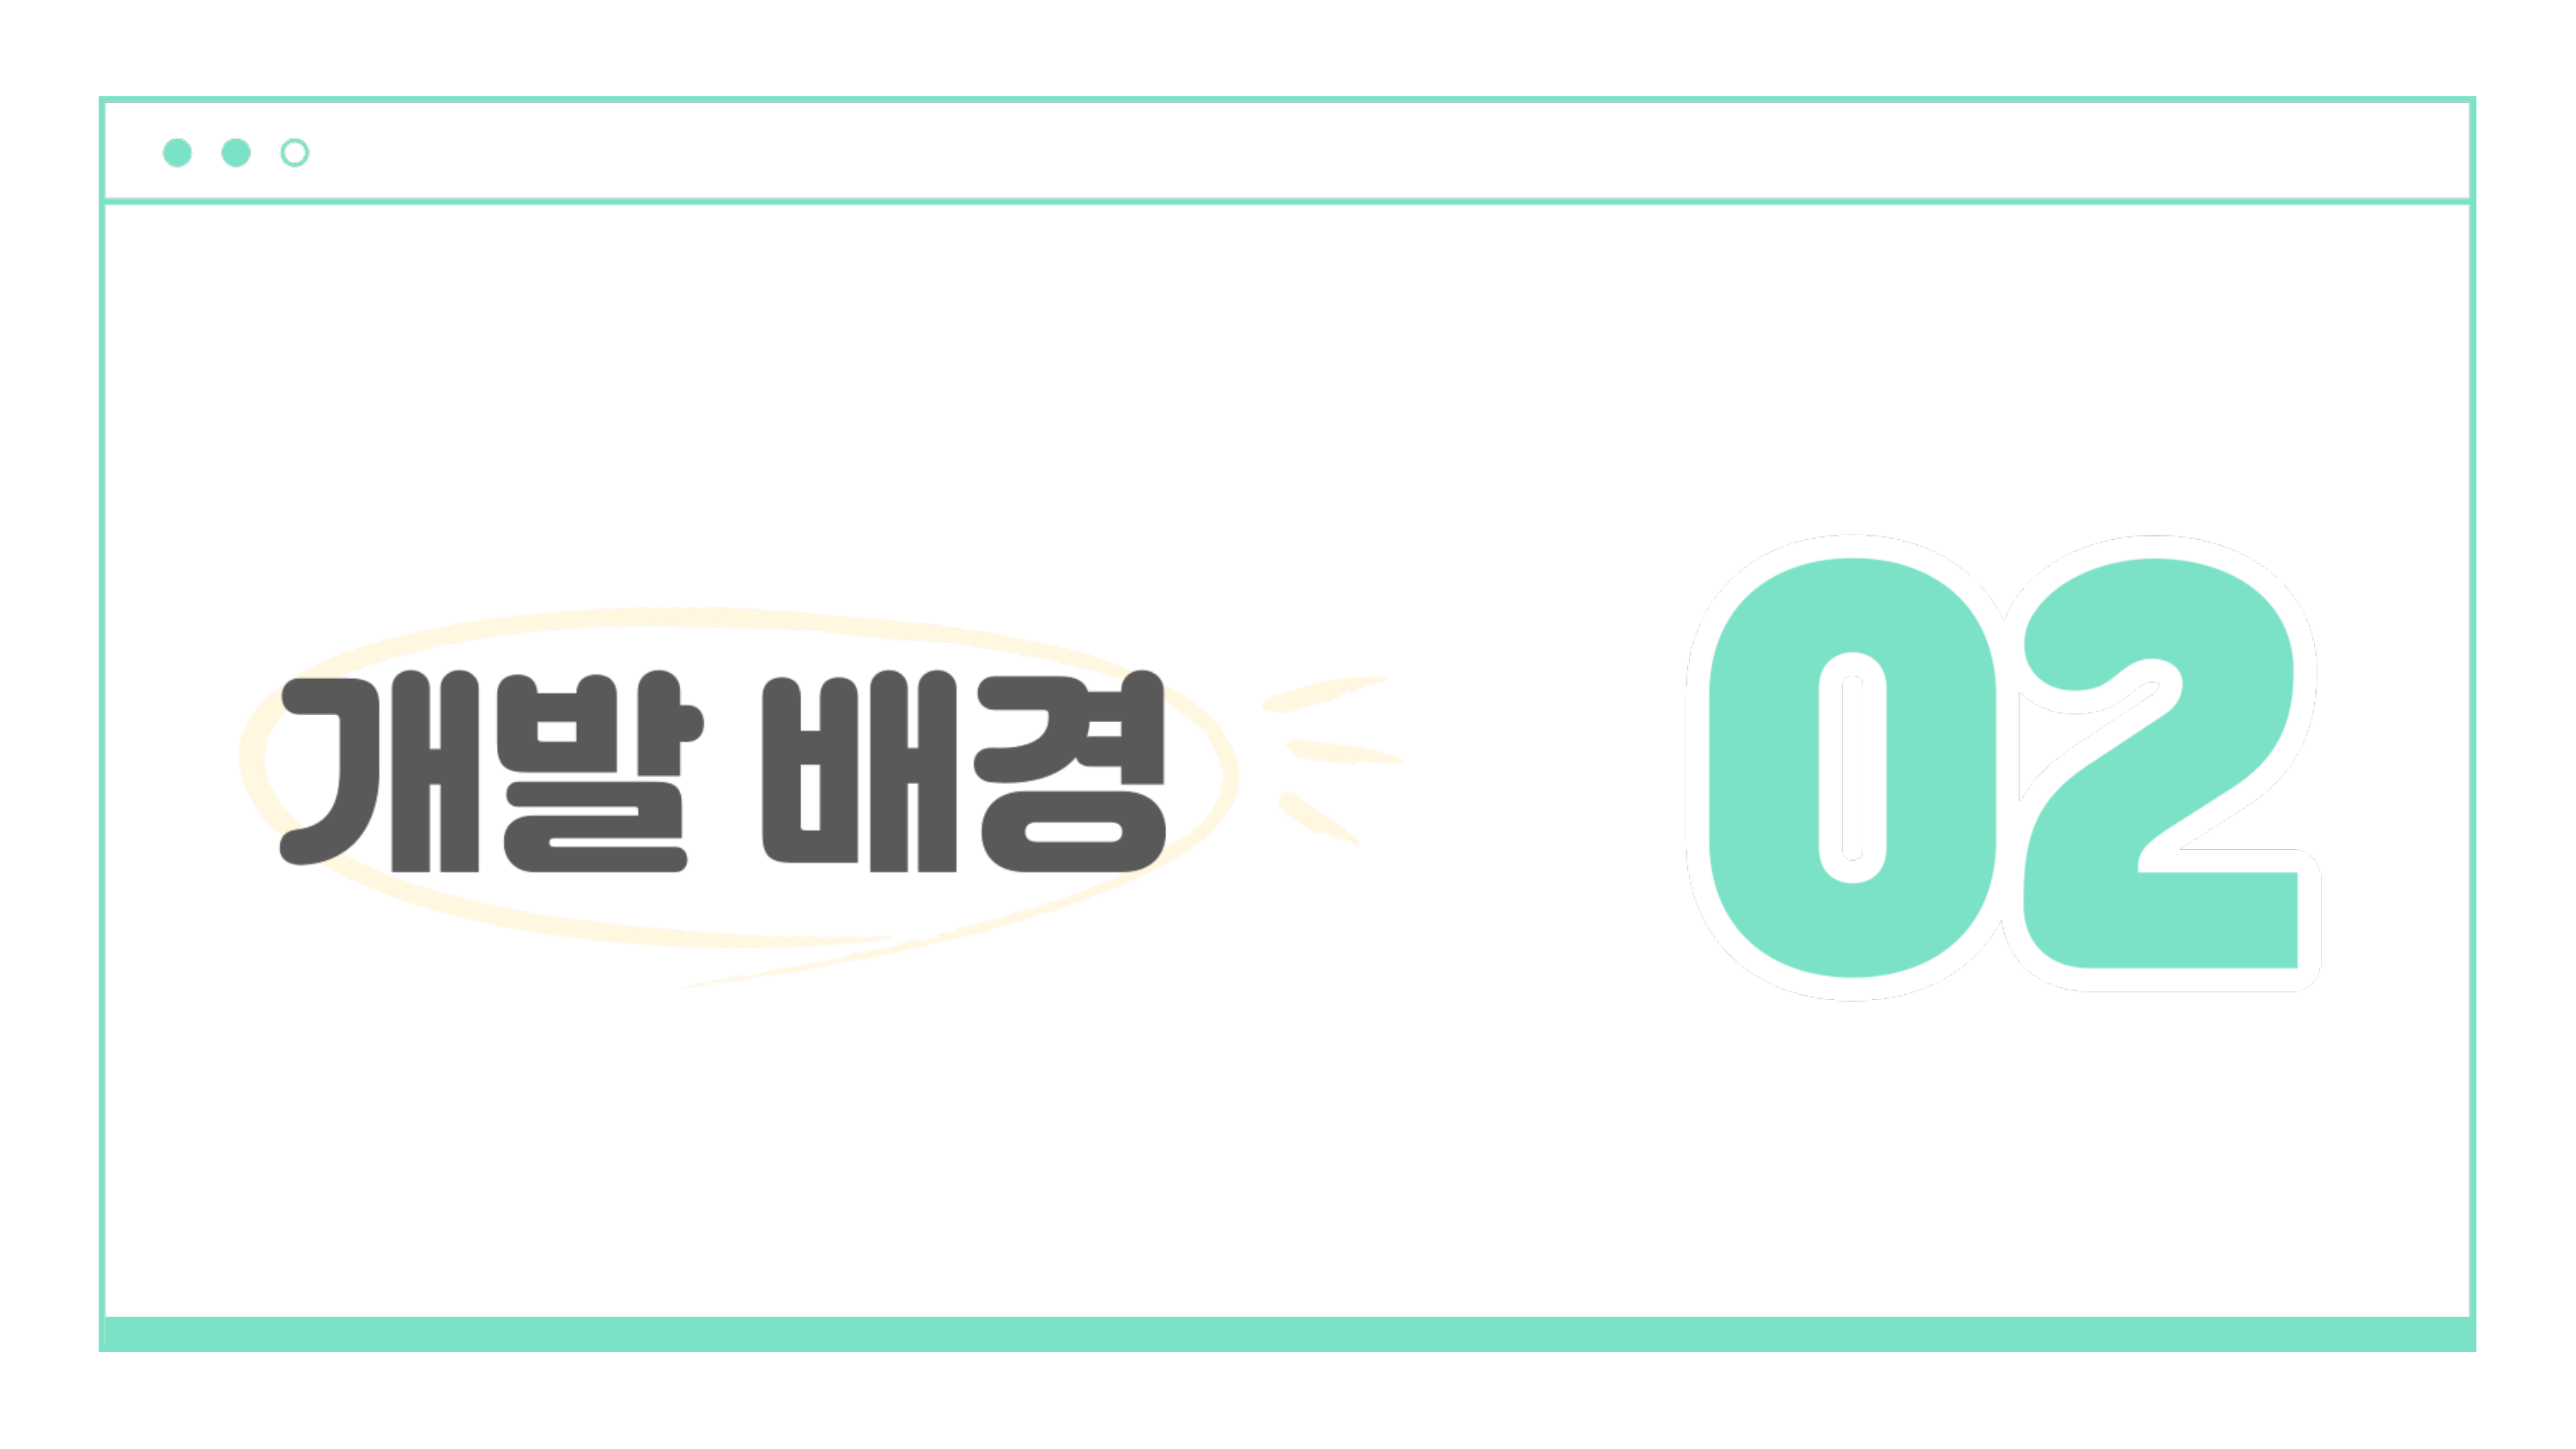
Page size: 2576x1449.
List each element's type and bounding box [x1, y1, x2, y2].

text_box [106, 1316, 2471, 1352]
picture [1473, 230, 2576, 1449]
text_box [99, 96, 2477, 1352]
picture [241, 591, 1273, 979]
text_box [235, 613, 1398, 999]
